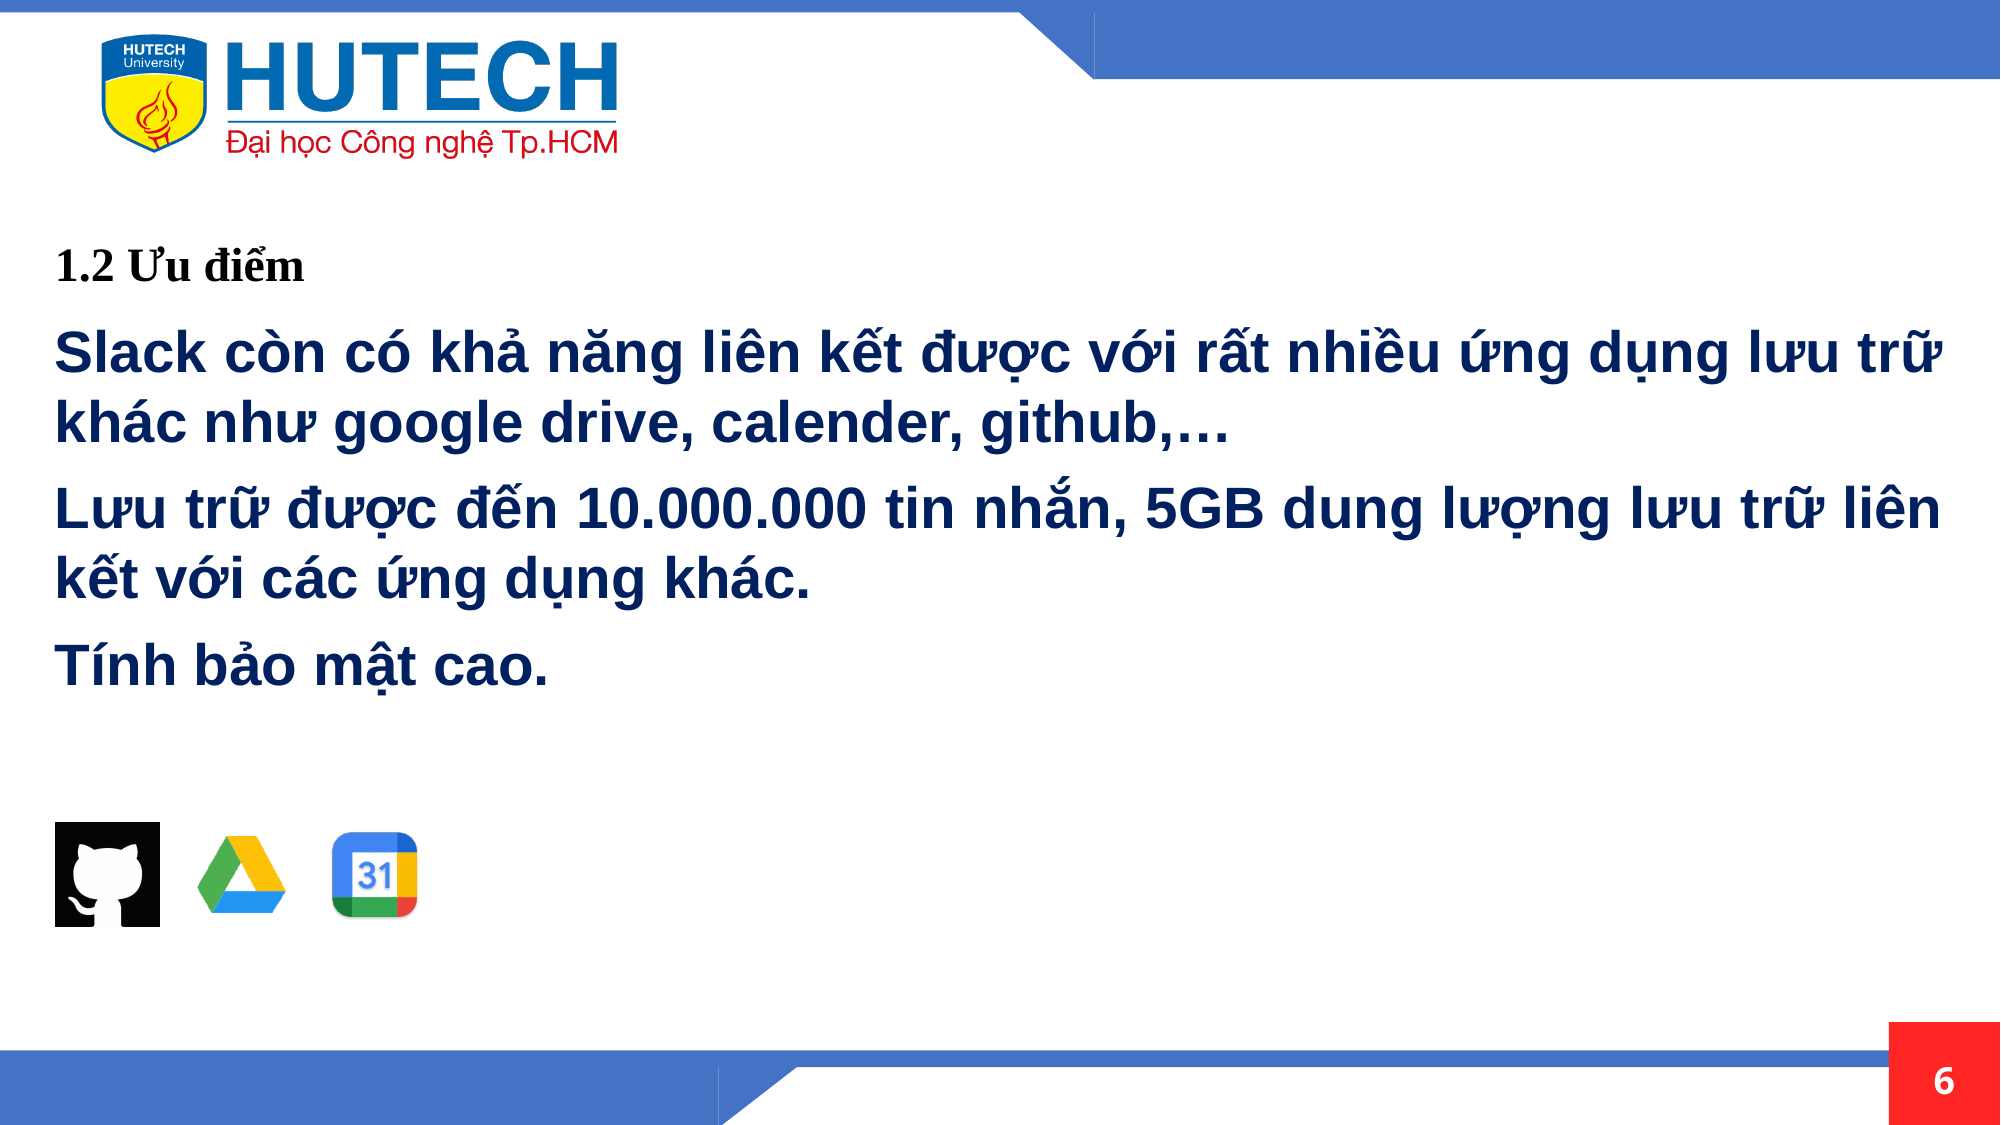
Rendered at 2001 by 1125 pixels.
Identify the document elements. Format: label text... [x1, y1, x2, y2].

text_box Tính bảo mật cao. [39, 619, 1960, 705]
text_box Slack còn có khả năng liên kết được với rất nhiều ứng dụng lưu trữ khác như google drive, calender, github,… [39, 306, 1960, 462]
picture [54, 822, 160, 928]
text_box Lưu trữ được đến 10.000.000 tin nhắn, 5GB dung lượng lưu trữ liên kết với các ứng dụng khác. [39, 462, 1960, 618]
picture [321, 822, 427, 928]
picture [189, 822, 292, 928]
picture [65, 5, 653, 188]
text_box 1.2 Ưu điểm [39, 218, 1029, 306]
